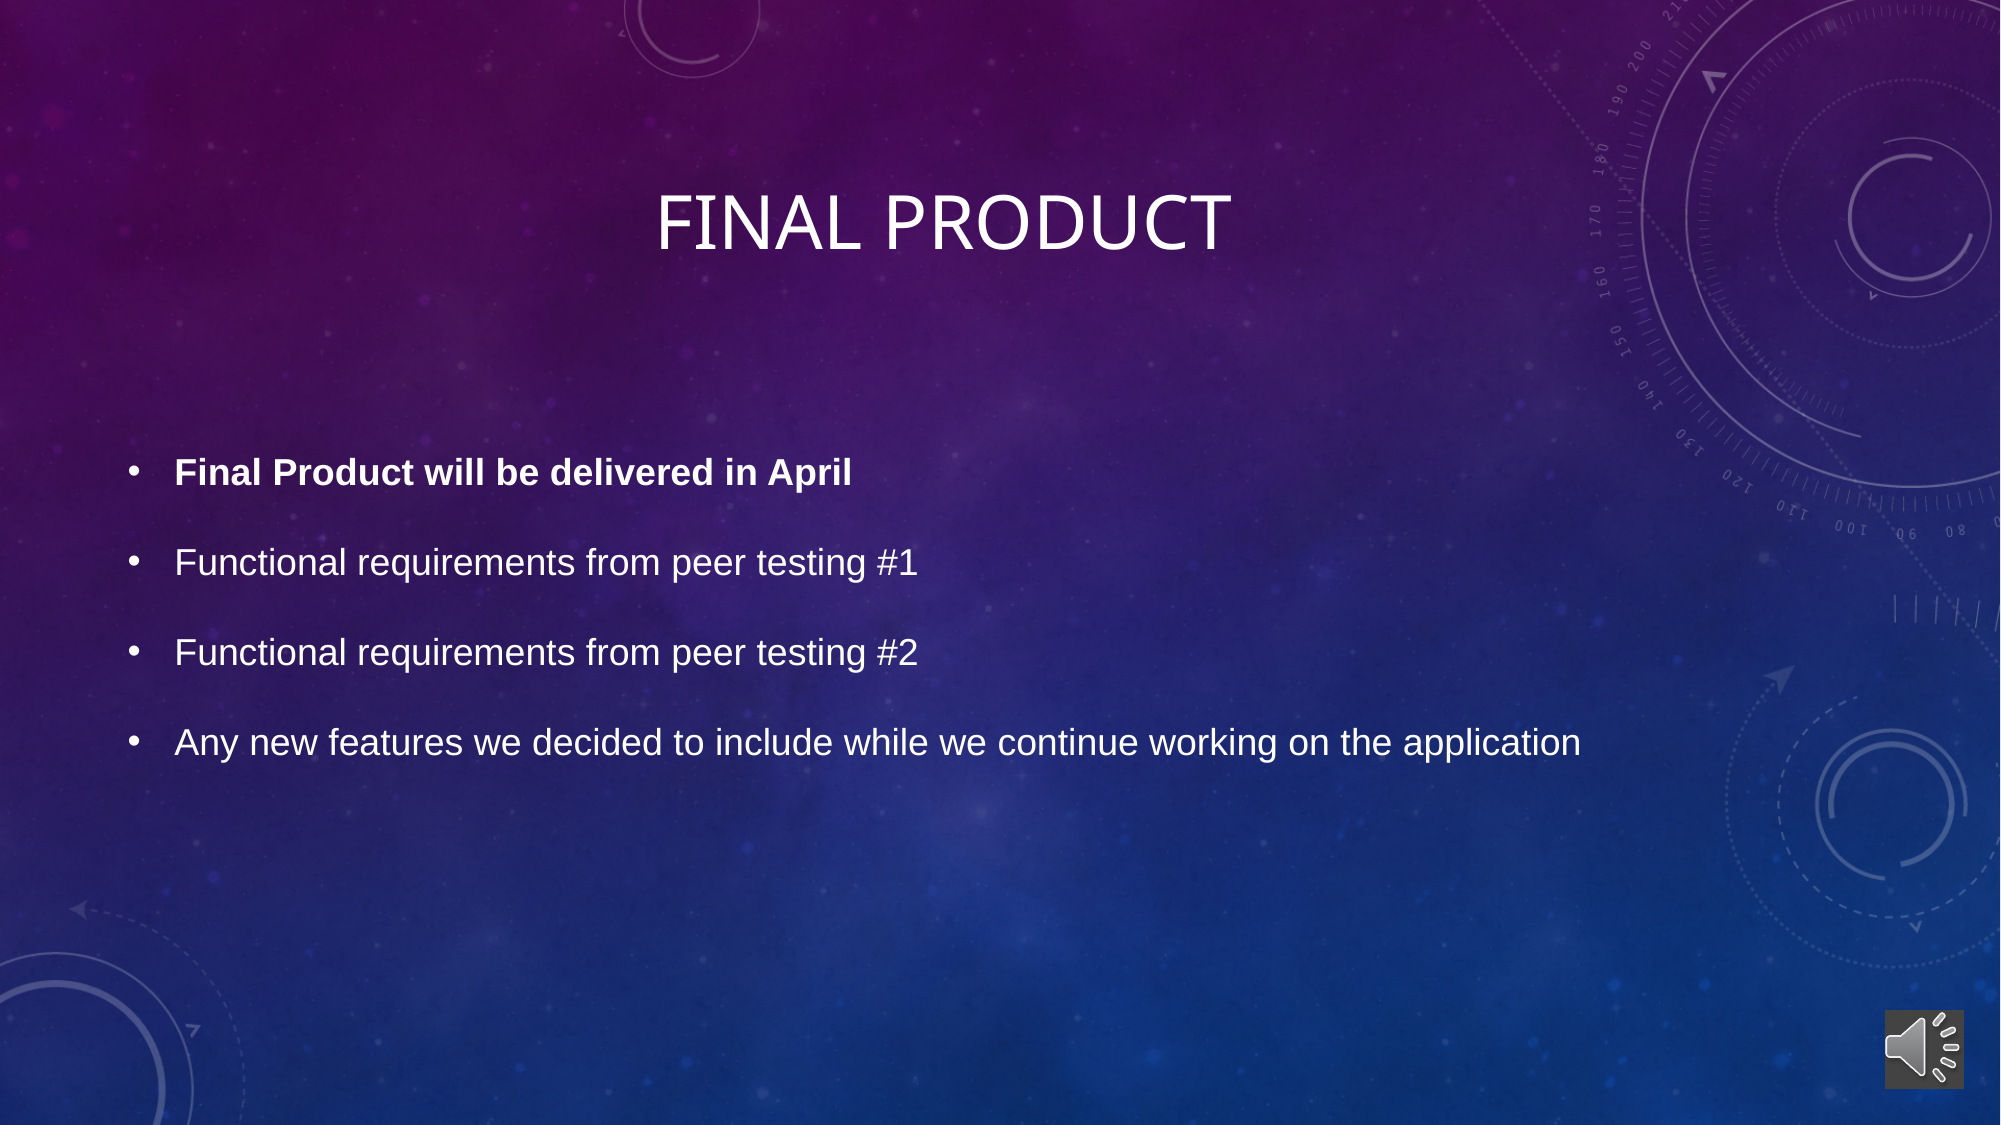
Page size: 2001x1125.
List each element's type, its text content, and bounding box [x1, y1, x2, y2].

title Final Product [112, 99, 1775, 339]
picture [0, 0, 2001, 1125]
list Final Product will be delivered in April Functional requirements from peer testing #1 Functional requirements from peer testing #2 Any new features we decided to include while we continue working on the application [112, 351, 1775, 950]
